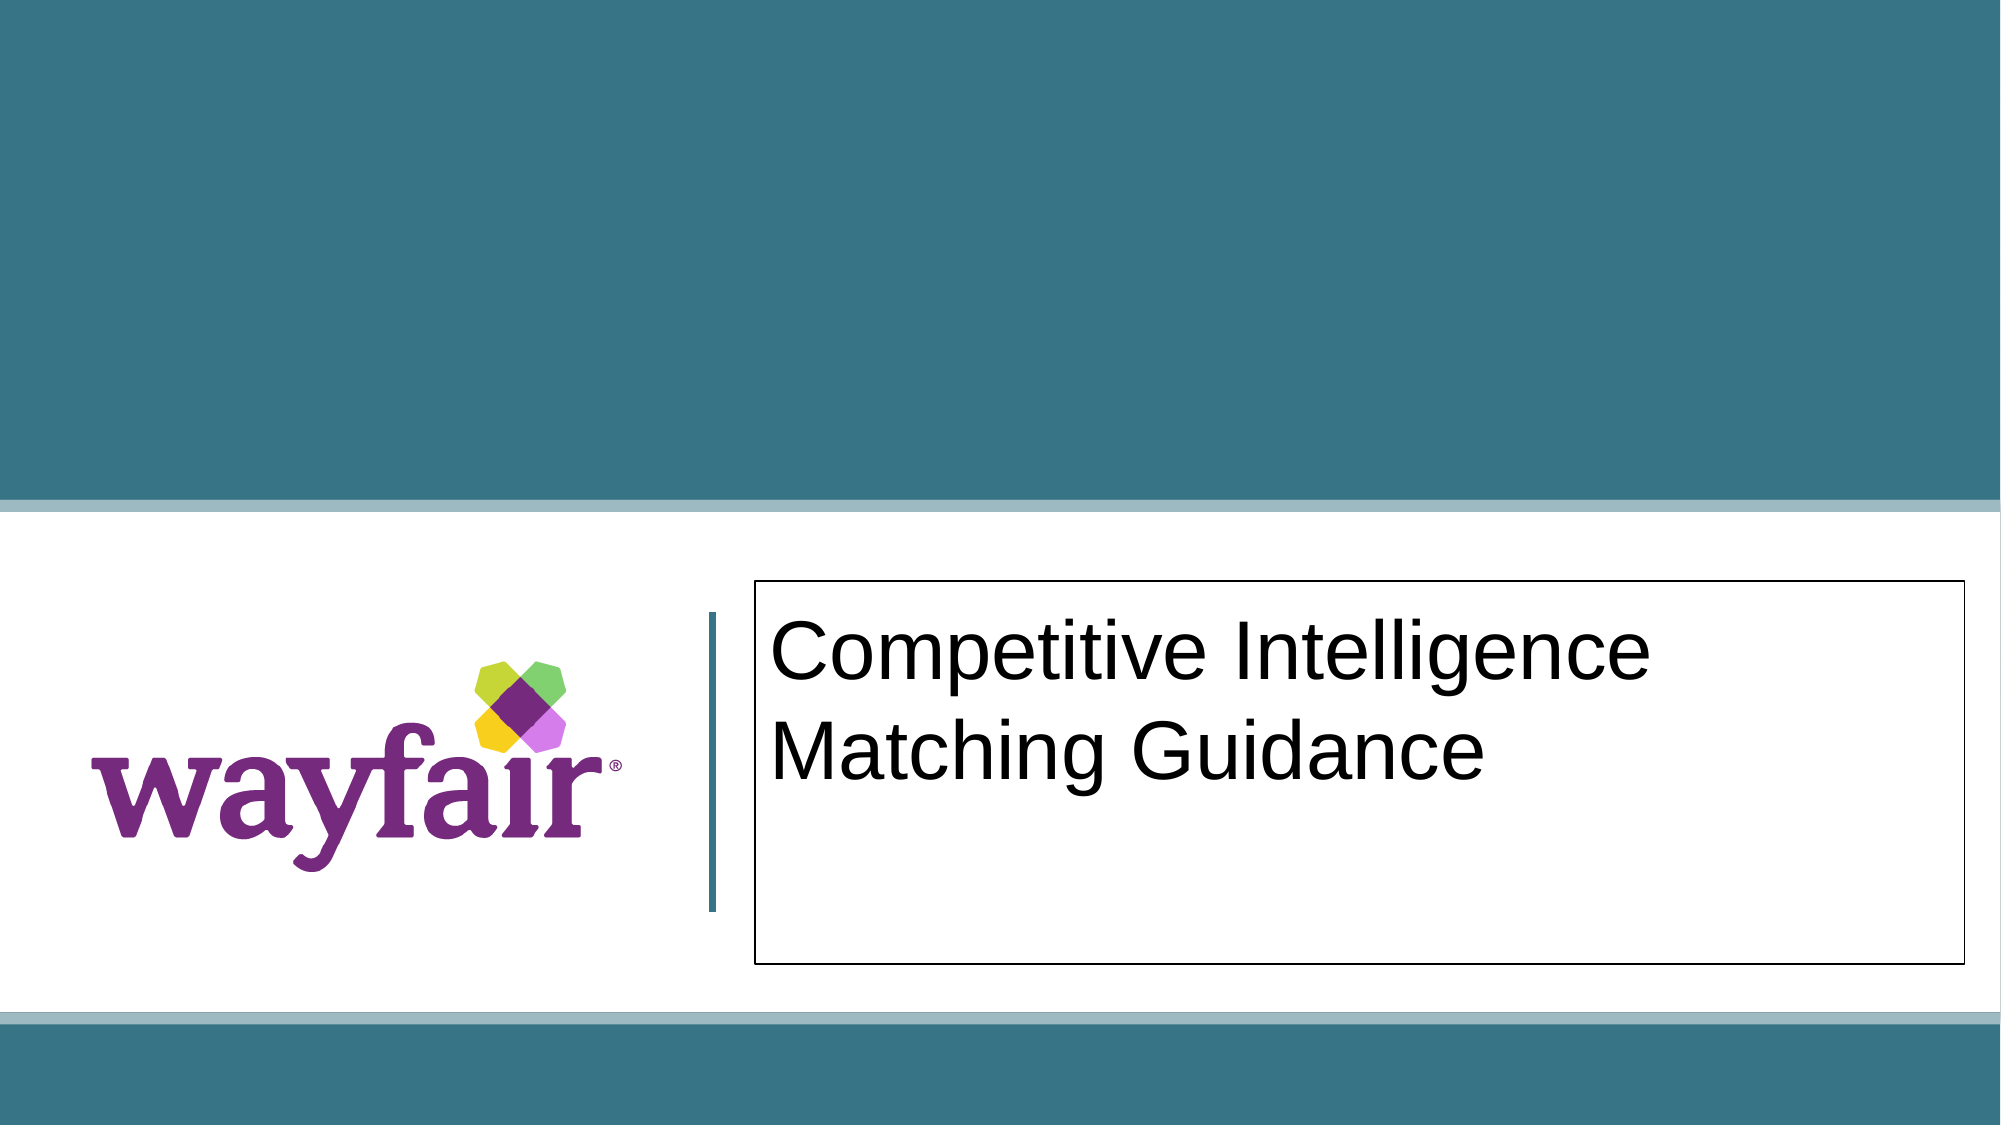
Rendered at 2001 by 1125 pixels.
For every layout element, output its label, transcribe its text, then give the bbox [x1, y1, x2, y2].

text_box Competitive Intelligence Matching Guidance [754, 580, 1965, 965]
picture [0, 569, 713, 963]
